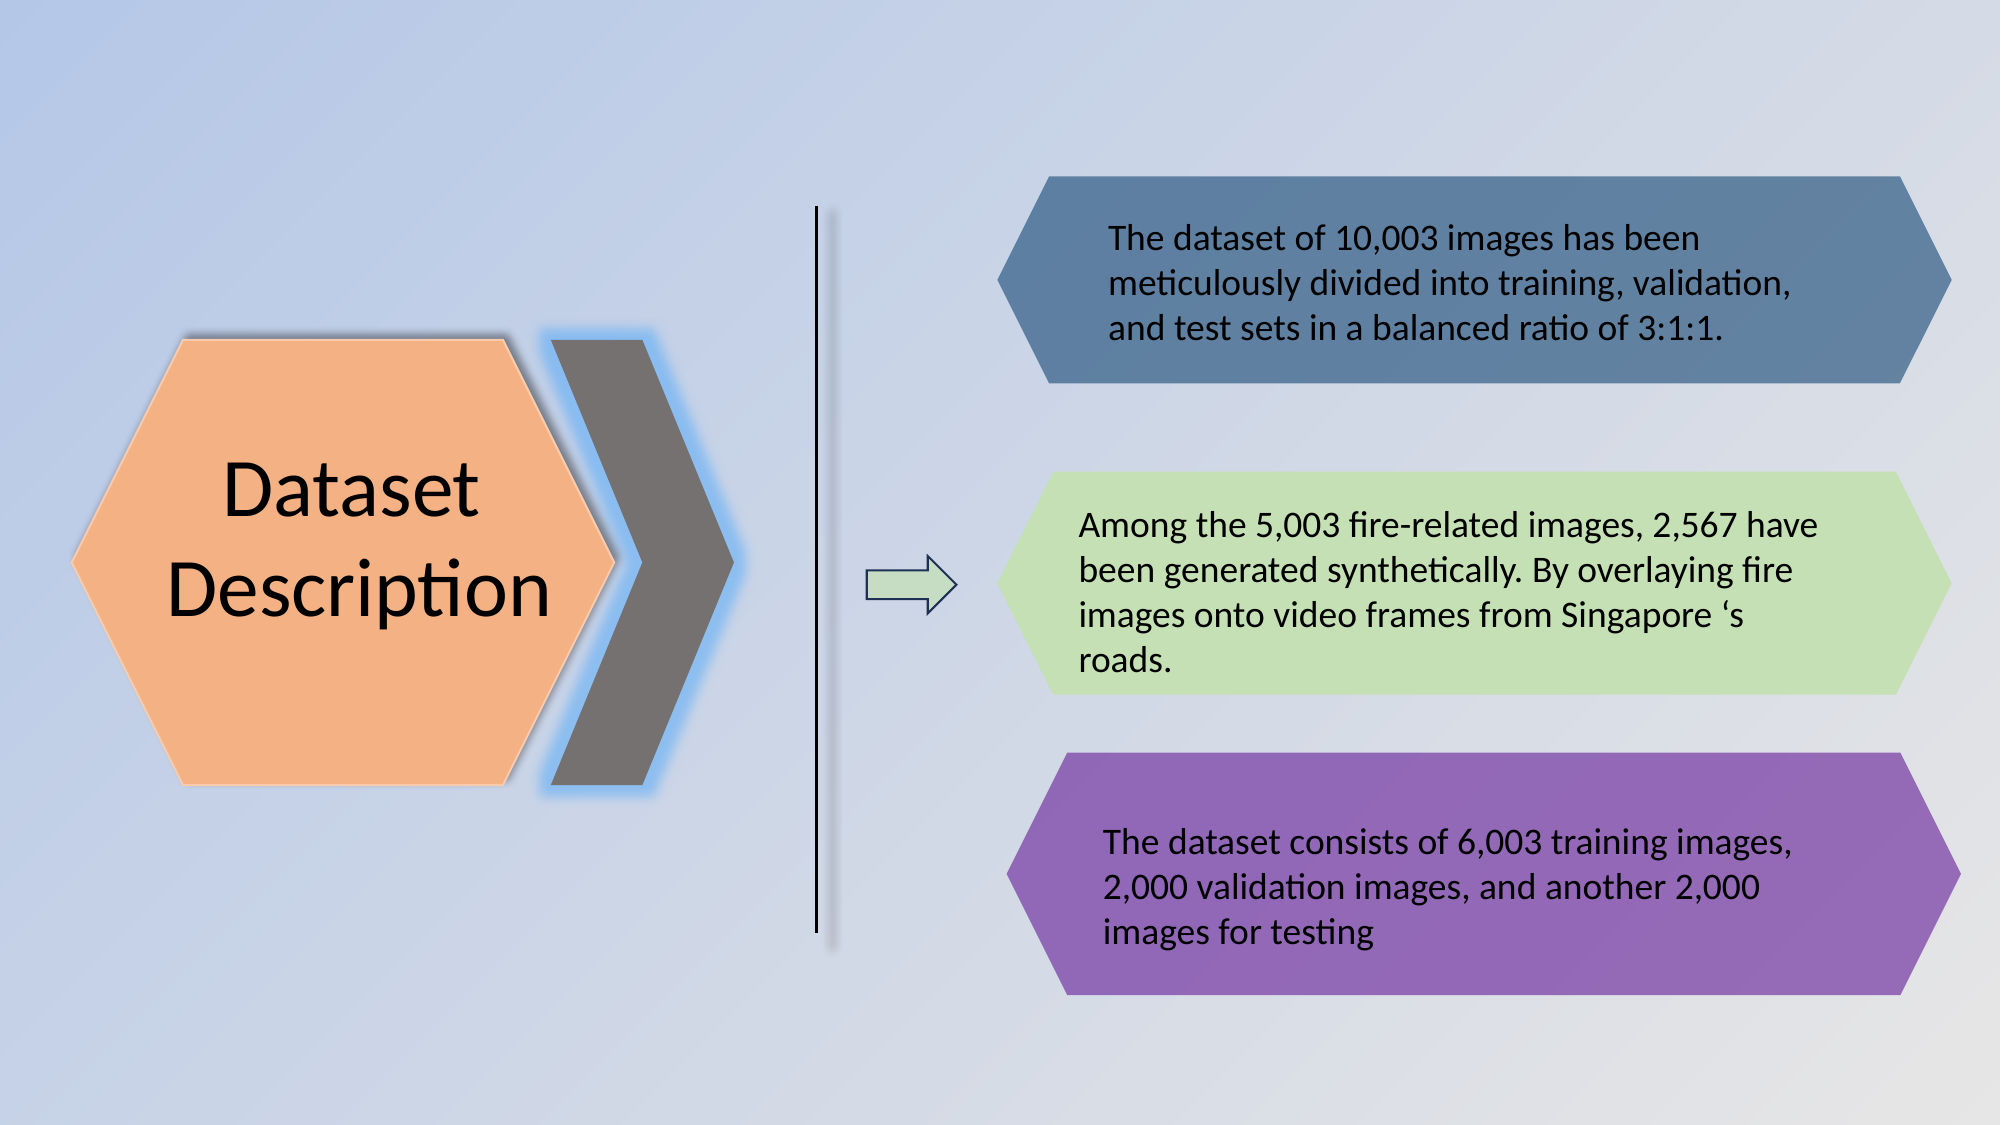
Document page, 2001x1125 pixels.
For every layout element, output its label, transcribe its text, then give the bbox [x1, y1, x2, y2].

text_box [1005, 751, 1963, 997]
text_box The dataset of 10,003 images has been meticulously divided into training, validation, and test sets in a balanced ratio of 3:1:1. [1093, 205, 1825, 356]
text_box [865, 553, 958, 616]
text_box [585, 501, 616, 624]
text_box [549, 338, 736, 787]
text_box Among the 5,003 fire-related images, 2,567 have been generated synthetically. By overlaying fire images onto video frames from Singapore ‘s roads. [1063, 492, 1842, 732]
text_box [996, 175, 1953, 385]
text_box [70, 338, 577, 787]
text_box The dataset consists of 6,003 training images, 2,000 validation images, and another 2,000 images for testing [1088, 809, 1866, 960]
text_box [996, 470, 1953, 696]
text_box Dataset Description [151, 425, 585, 640]
